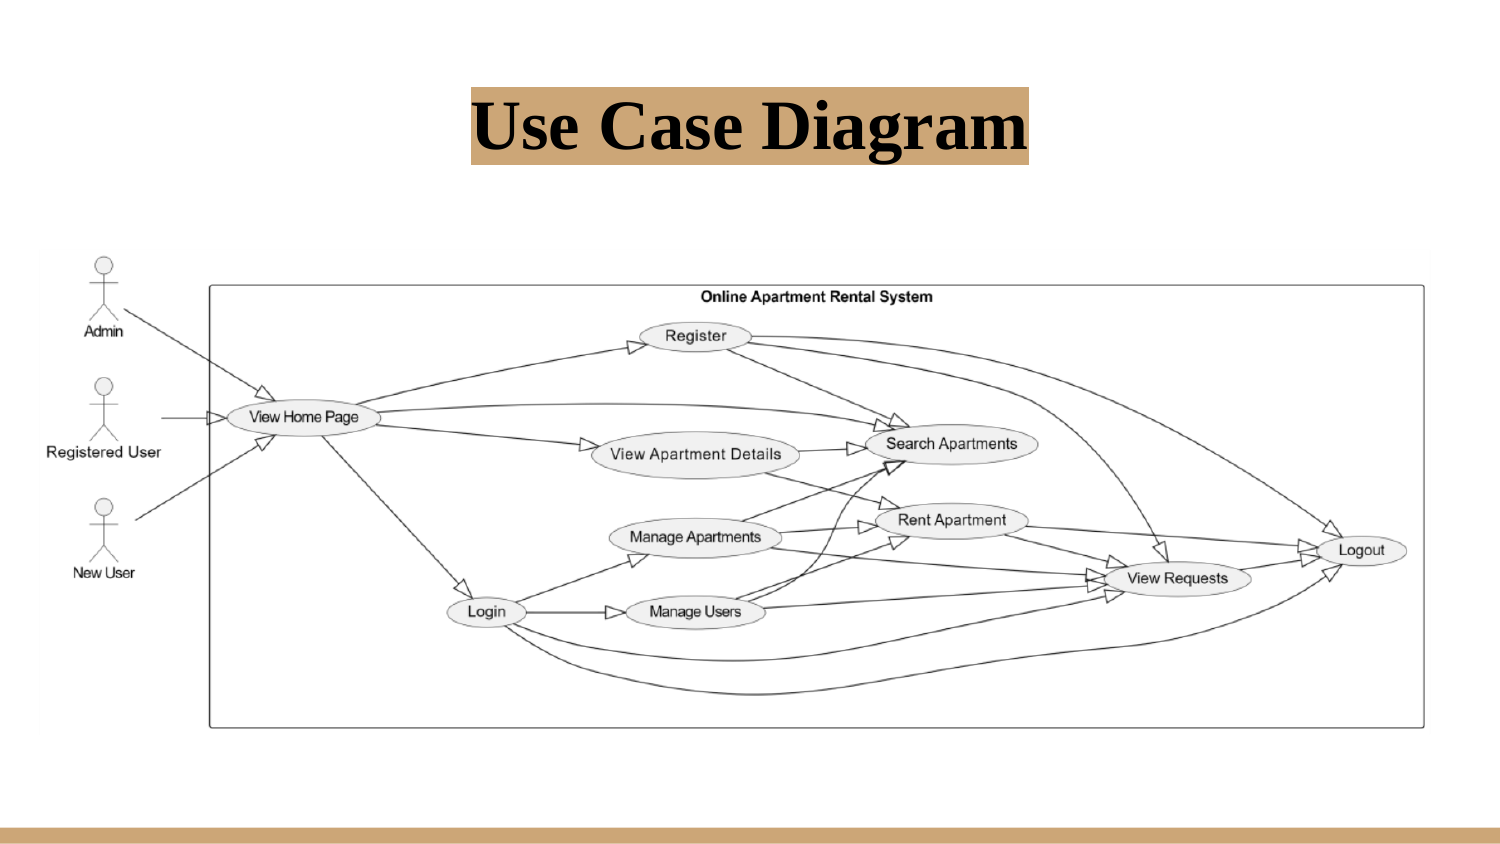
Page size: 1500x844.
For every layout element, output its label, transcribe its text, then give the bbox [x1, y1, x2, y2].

title Use Case Diagram [51, 51, 1449, 189]
picture [24, 212, 1476, 761]
